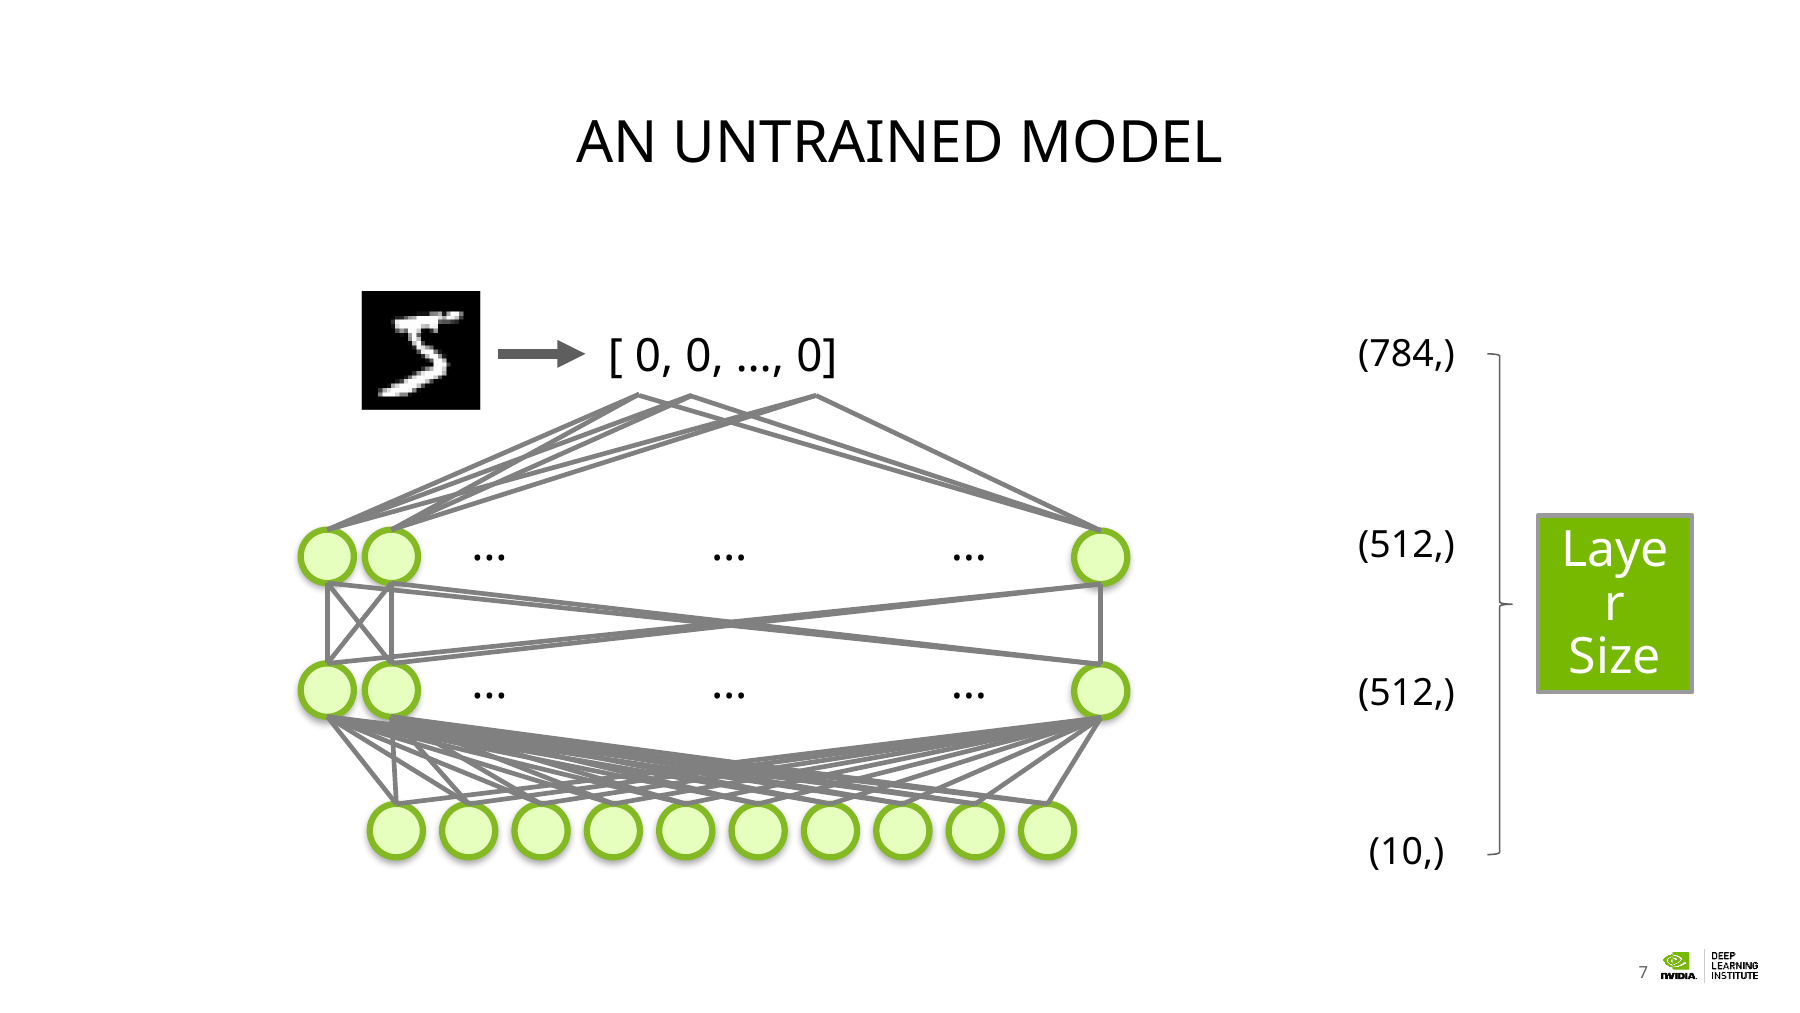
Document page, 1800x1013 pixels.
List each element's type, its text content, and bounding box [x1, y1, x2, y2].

text_box [1487, 353, 1513, 856]
title An untrained model [81, 85, 1719, 183]
text_box (512,) [1324, 516, 1487, 575]
text_box (10,) [1324, 823, 1489, 882]
picture [1661, 949, 1704, 983]
text_box (512,) [1324, 663, 1487, 723]
text_box (784,) [1324, 324, 1489, 383]
text_box Layer Size [1536, 513, 1694, 694]
text_box [ 0, 0, …, 0] [573, 322, 872, 391]
picture [355, 285, 485, 393]
picture [1705, 949, 1758, 983]
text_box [300, 393, 1128, 858]
